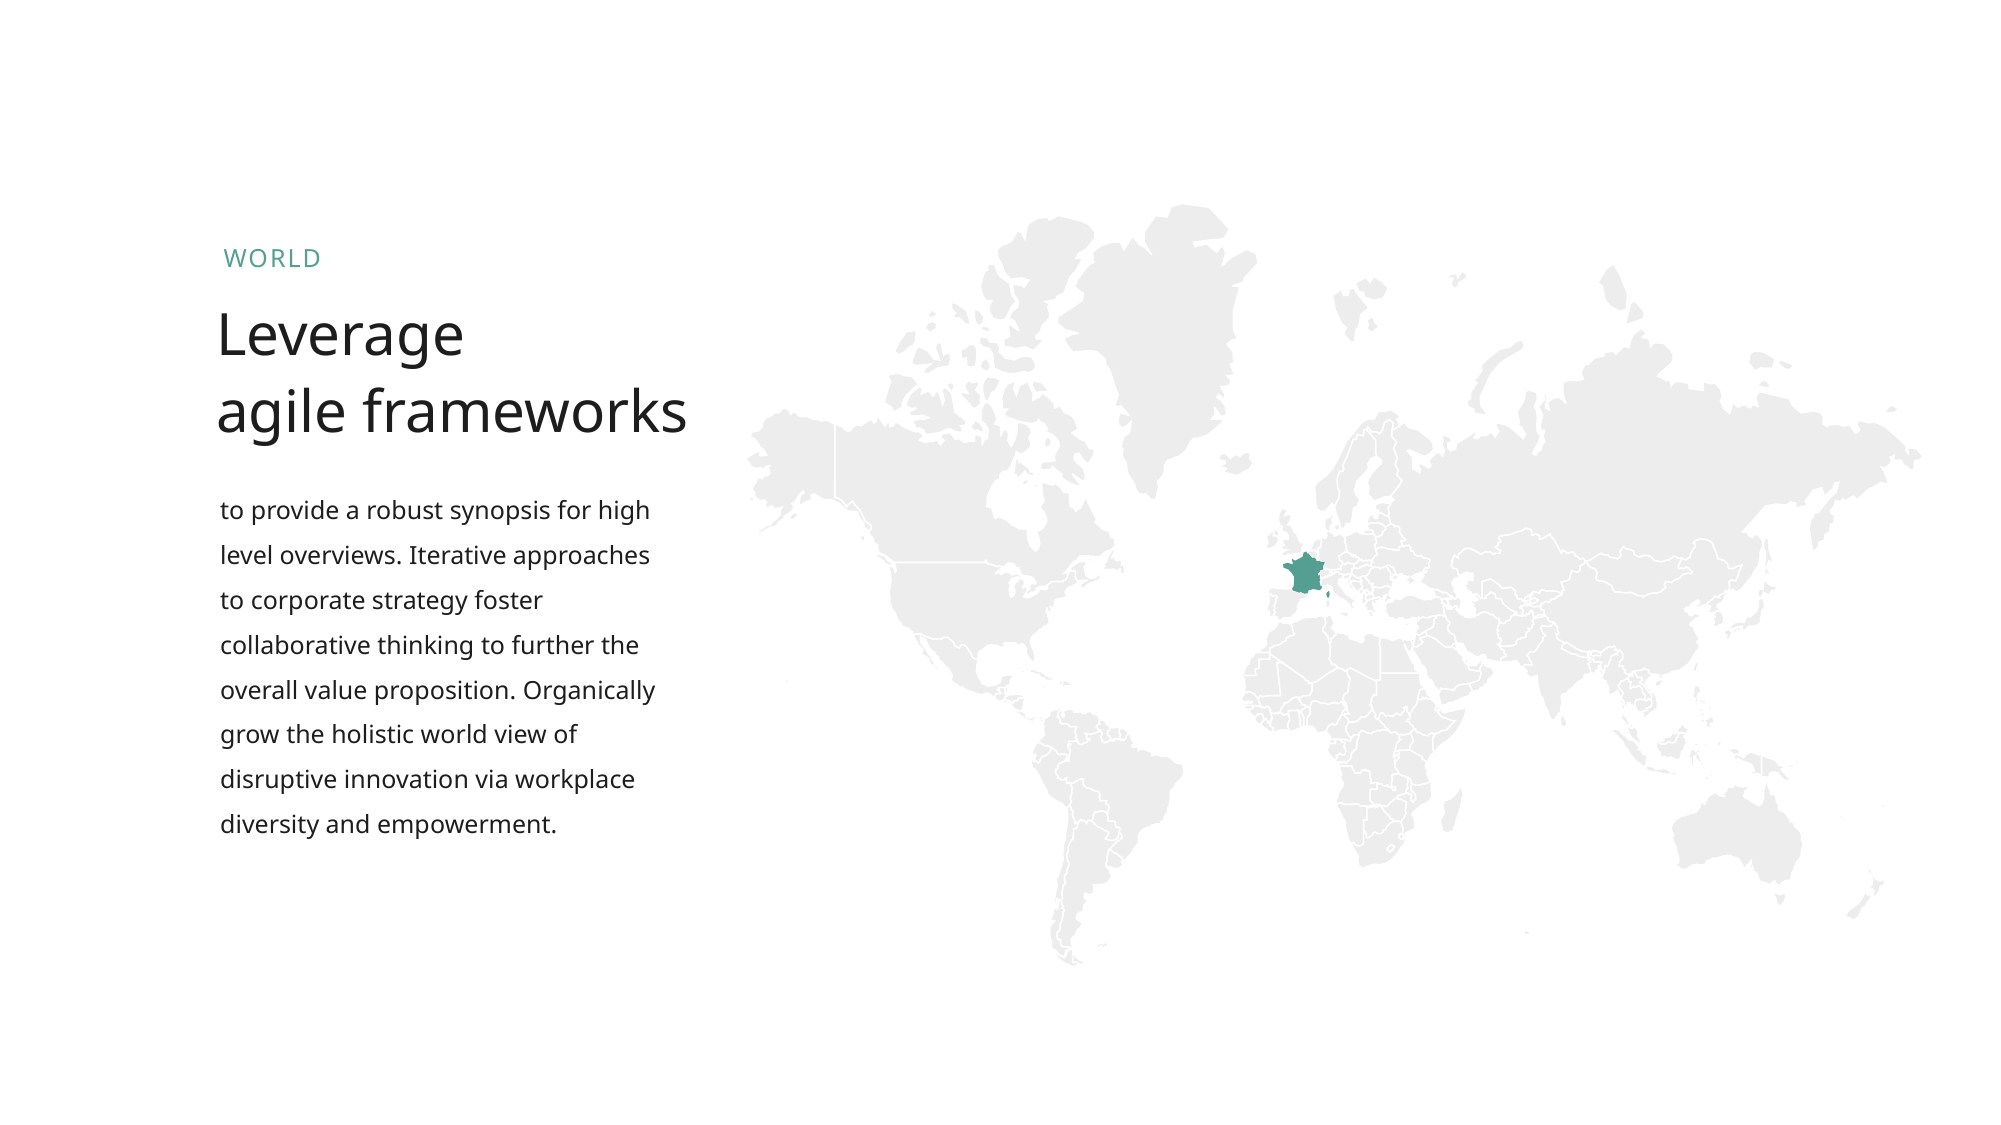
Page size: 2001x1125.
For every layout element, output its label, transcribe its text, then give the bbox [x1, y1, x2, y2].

text_box Leverage agile frameworks [216, 290, 740, 445]
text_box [740, 202, 1924, 967]
text_box WORLD [223, 247, 322, 272]
text_box to provide a robust synopsis for high level overviews. Iterative approaches to corporate strategy foster collaborative thinking to further the overall value proposition. Organically grow the holistic world view of disruptive innovation via workplace diversity and empowerment. [220, 479, 661, 839]
